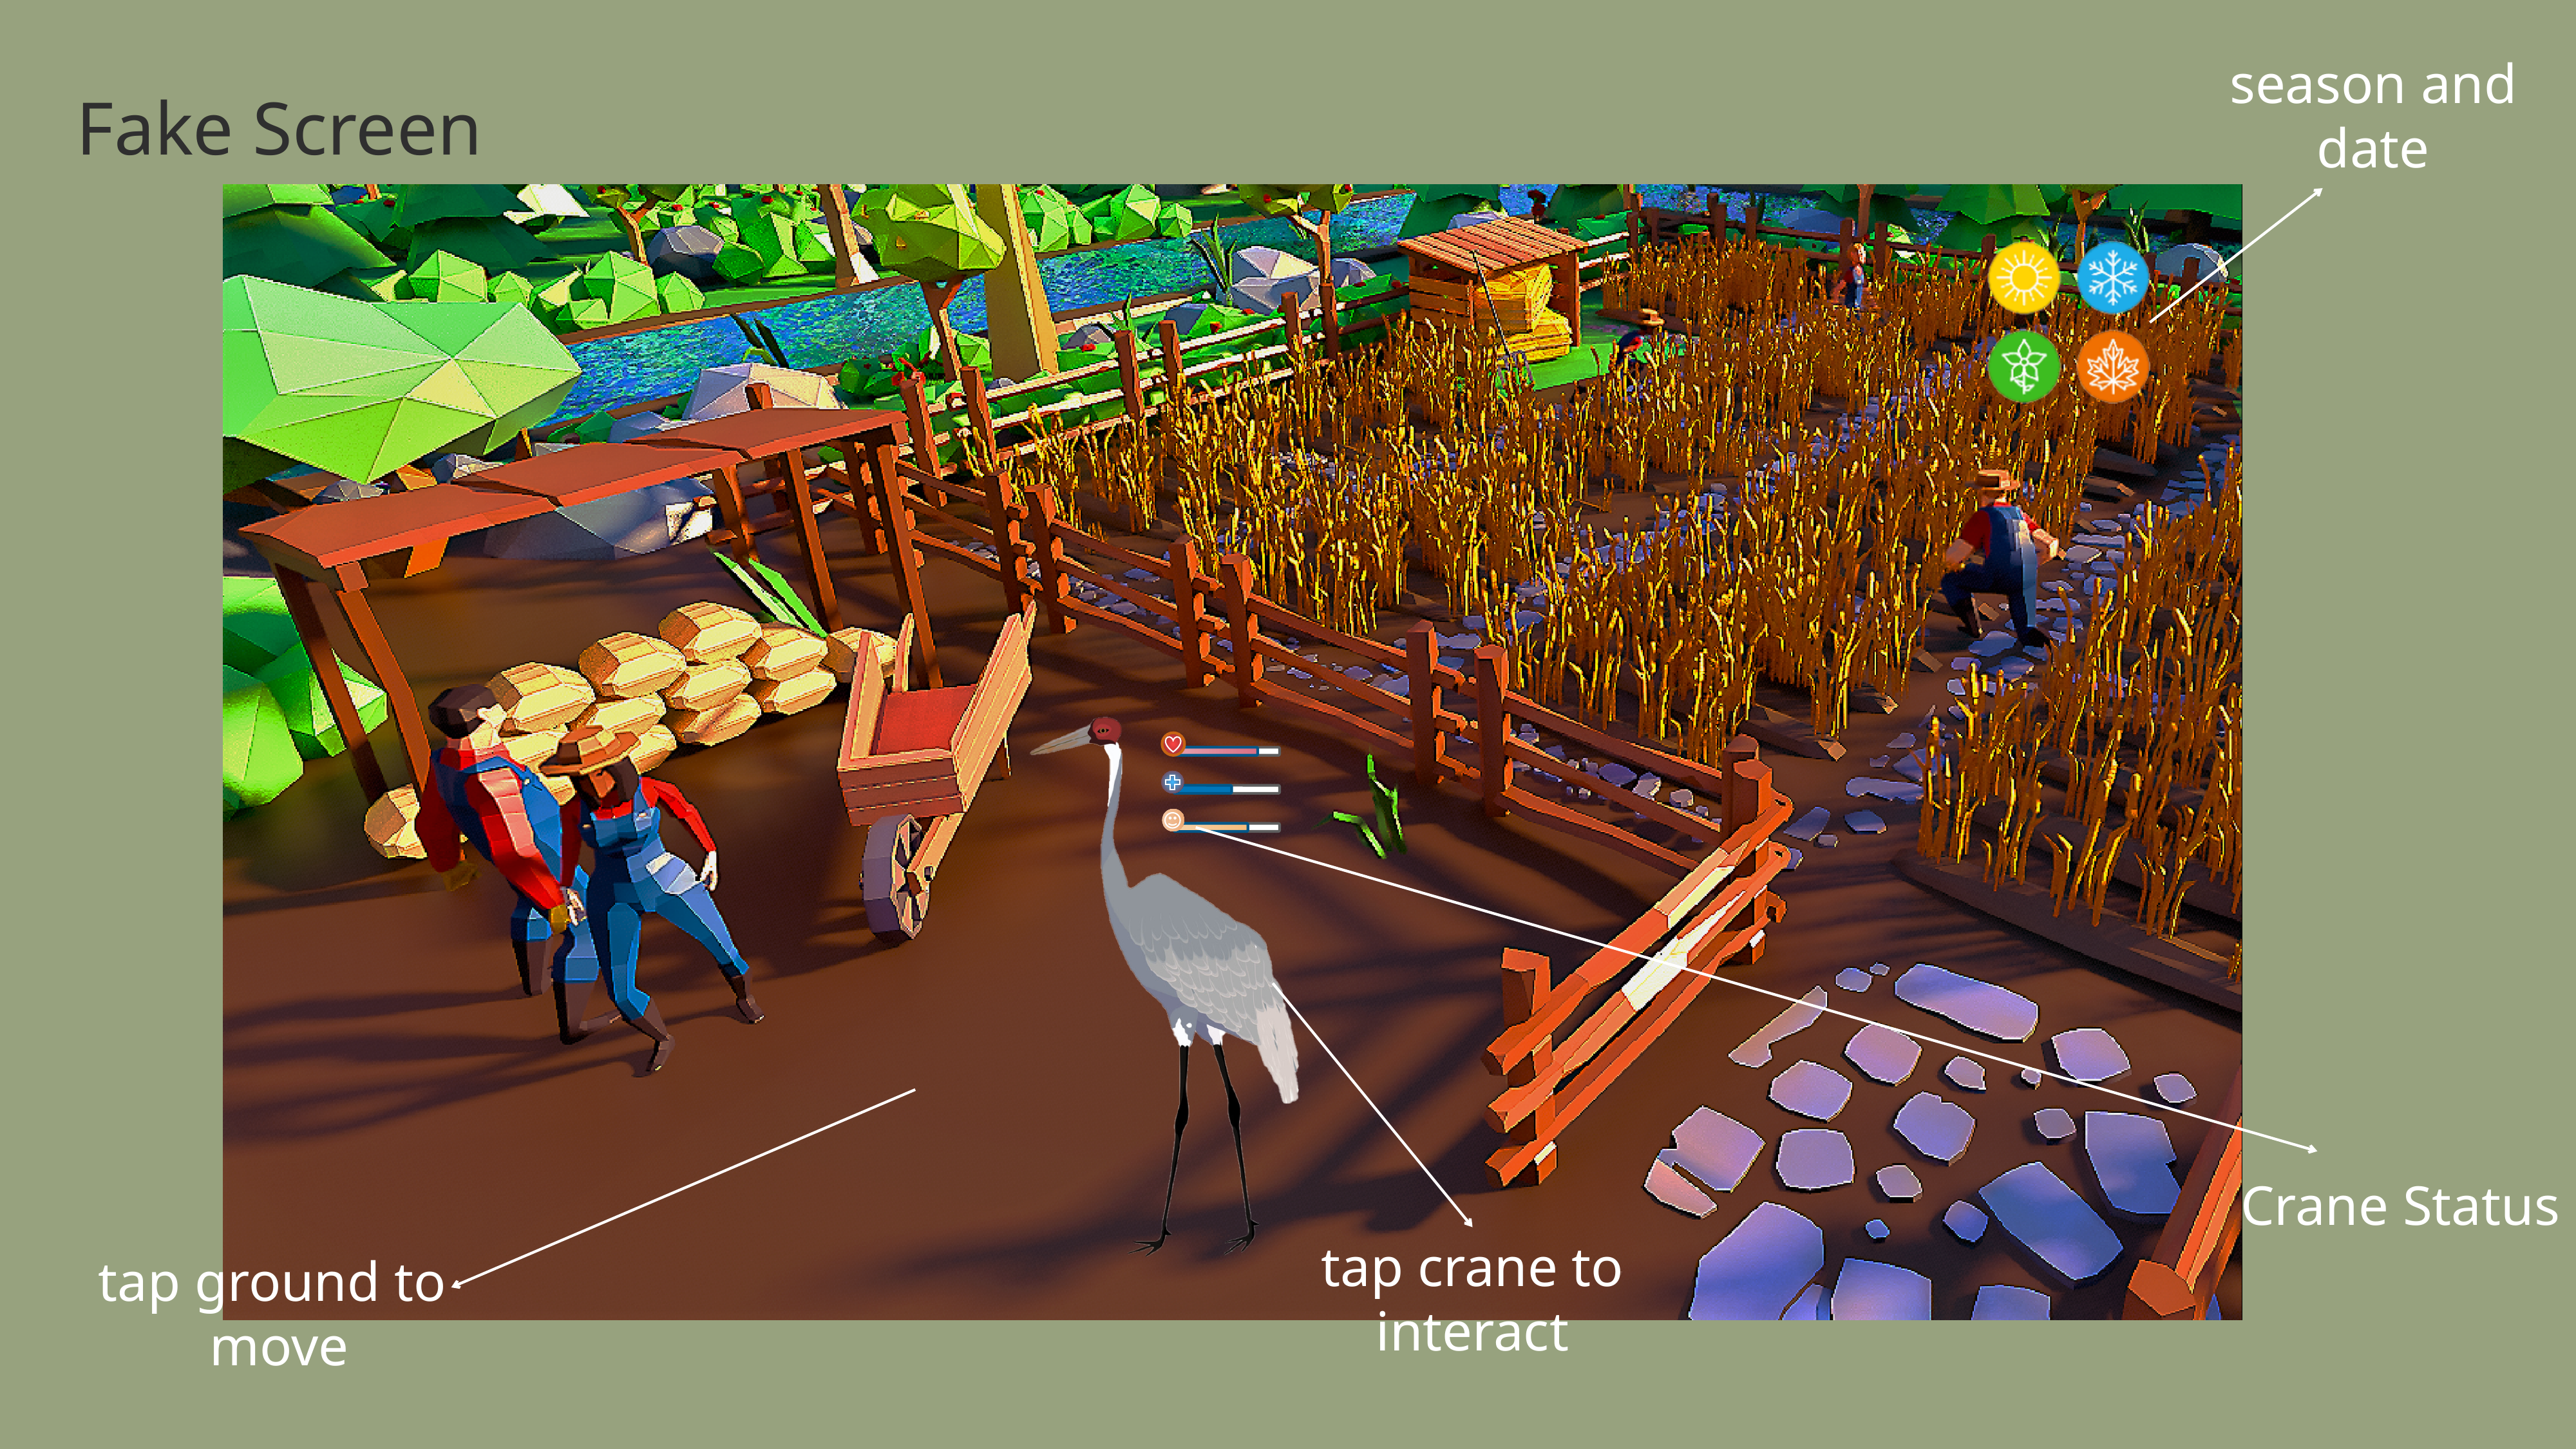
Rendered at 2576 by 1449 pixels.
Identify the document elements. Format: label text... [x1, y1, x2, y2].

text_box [1279, 827, 2318, 1151]
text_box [451, 1089, 916, 1288]
text_box tap ground to move [32, 1242, 526, 1382]
text_box Crane Status [2242, 1166, 2566, 1241]
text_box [1273, 983, 1473, 1227]
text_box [1006, 706, 1309, 1284]
title Fake Screen [70, 62, 591, 175]
text_box season and date [2178, 44, 2569, 184]
text_box tap crane to interact [1265, 1320, 1680, 1367]
picture [222, 184, 2242, 1320]
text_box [2150, 187, 2323, 323]
